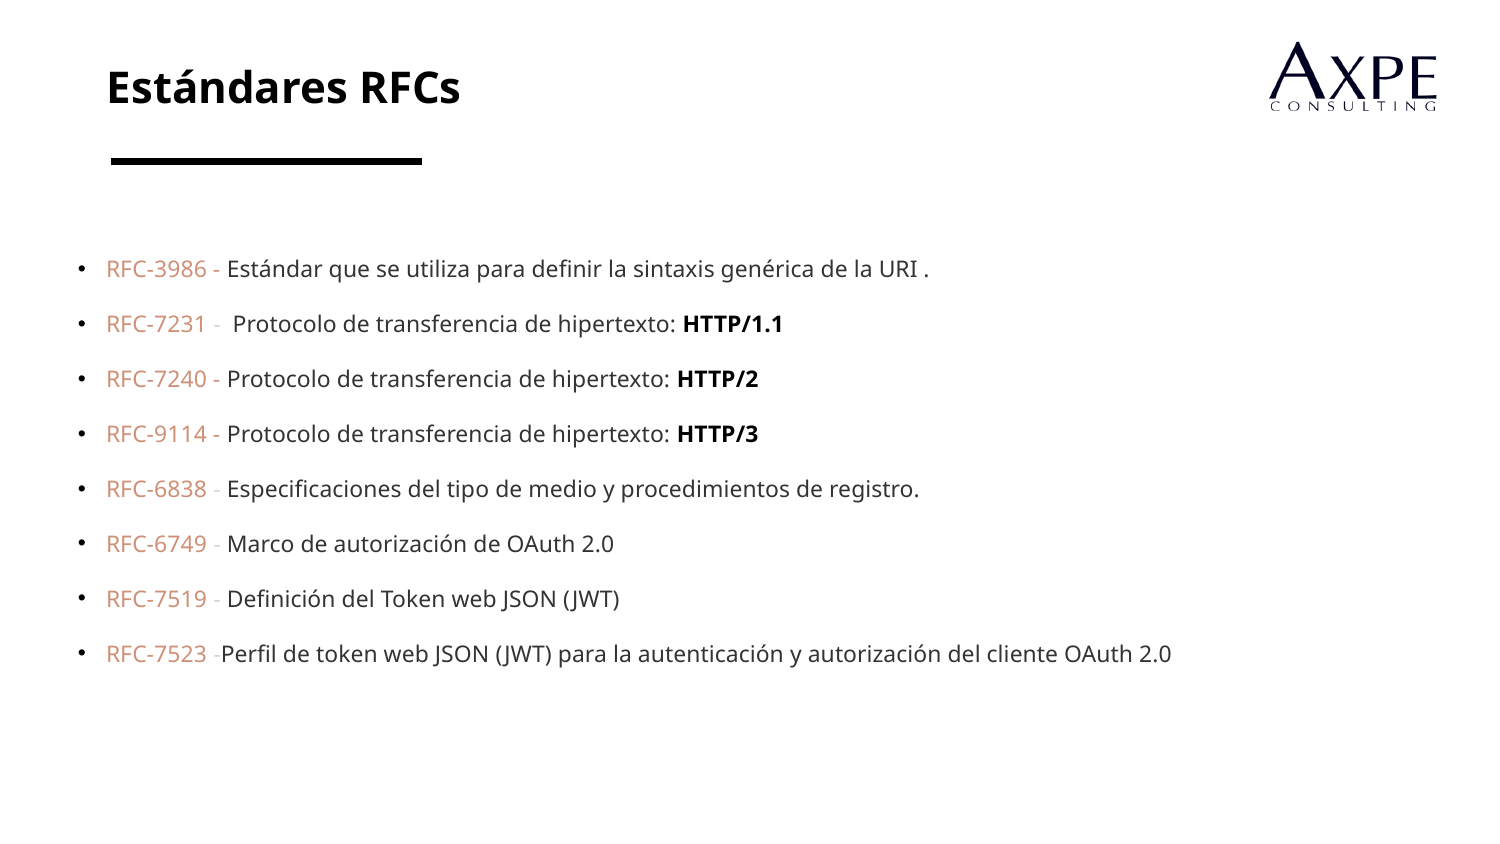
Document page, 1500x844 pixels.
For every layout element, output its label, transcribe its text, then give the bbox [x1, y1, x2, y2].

text_box Estándares RFCs [91, 36, 1077, 127]
text_box RFC-3986 - Estándar que se utiliza para definir la sintaxis genérica de la URI . RFC-7231 - Protocolo de transferencia de hipertexto: HTTP/1.1 RFC-7240 - Protocolo de transferencia de hipertexto: HTTP/2 RFC-9114 - Protocolo de transferencia de hipertexto: HTTP/3 RFC-6838 - Especificaciones del tipo de medio y procedimientos de registro. RFC-6749 - Marco de autorización de OAuth 2.0 RFC-7519 - Definición del Token web JSON (JWT) RFC-7523 -Perfil de token web JSON (JWT) para la autenticación y autorización del cliente OAuth 2.0 [63, 219, 1437, 729]
picture [1257, 40, 1448, 113]
